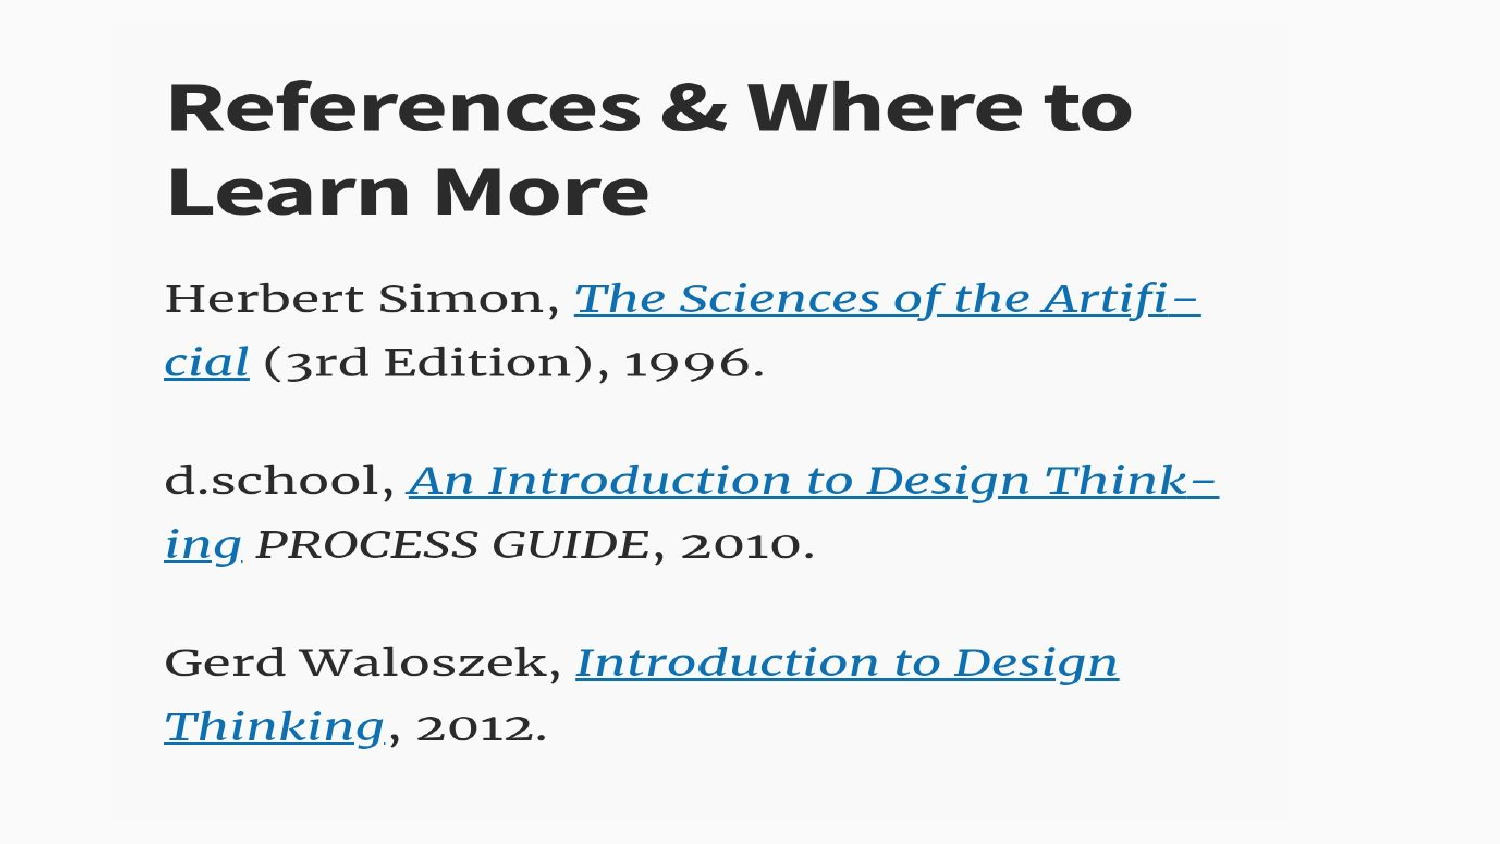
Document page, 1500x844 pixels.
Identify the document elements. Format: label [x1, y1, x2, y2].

picture [112, 24, 1289, 819]
